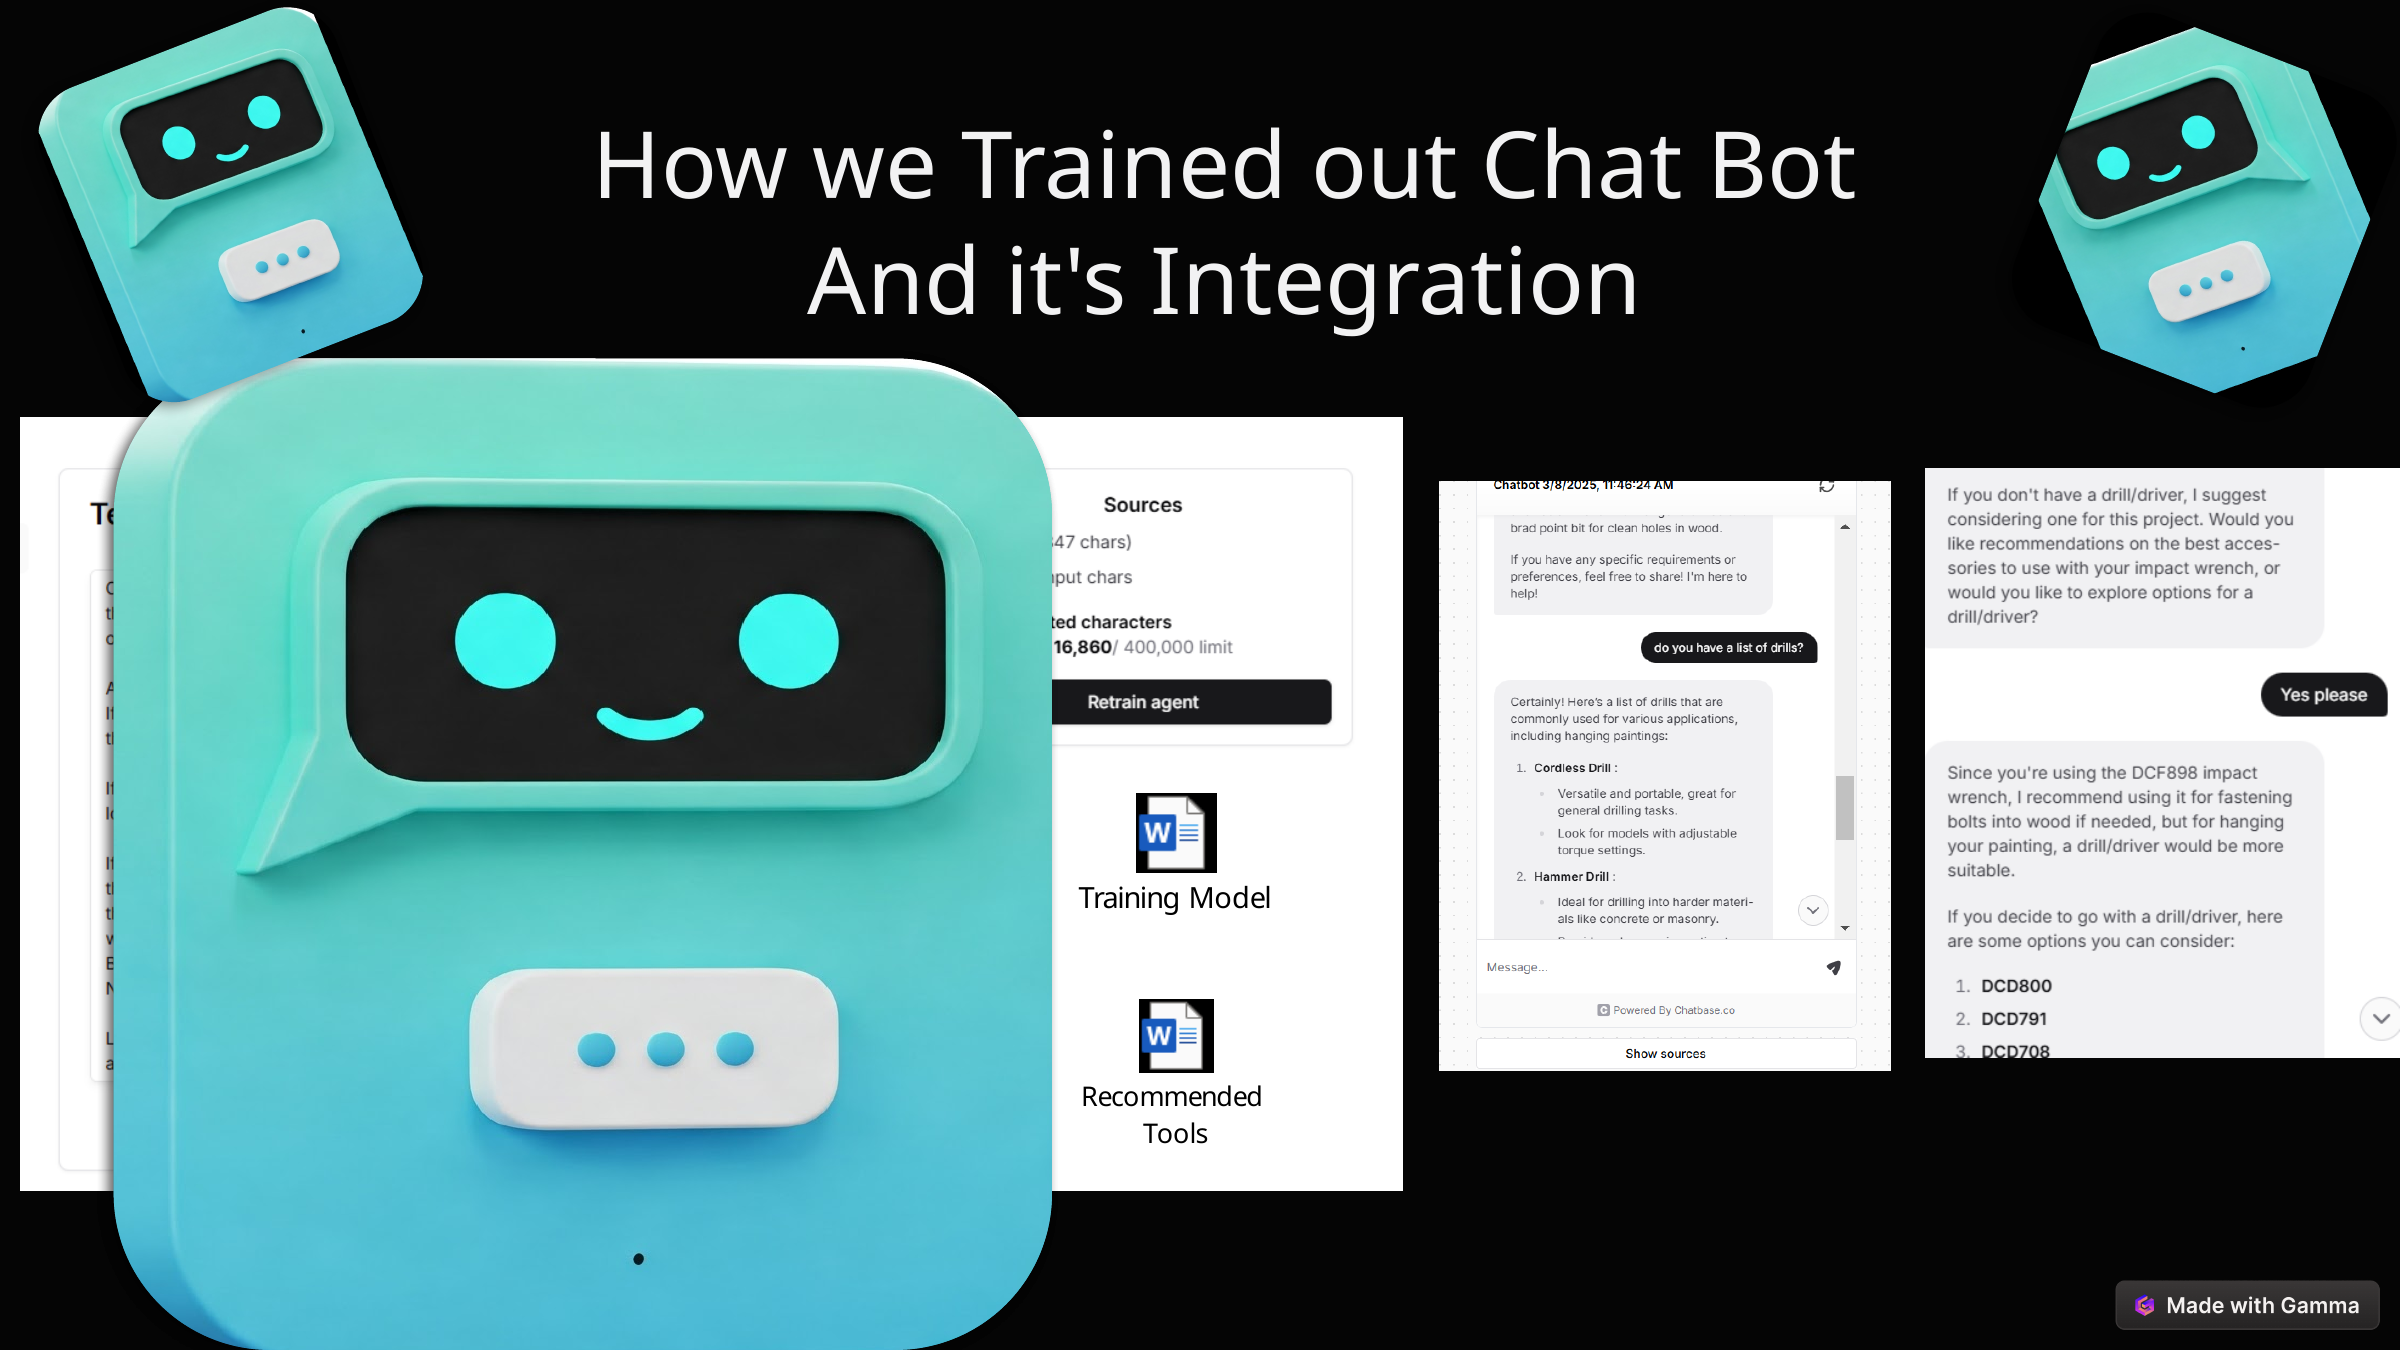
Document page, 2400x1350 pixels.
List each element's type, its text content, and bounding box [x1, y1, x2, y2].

picture [1439, 480, 1891, 1071]
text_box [20, 417, 113, 1191]
picture [2106, 1271, 2389, 1339]
picture [38, 7, 1052, 1350]
picture [1925, 468, 2400, 1058]
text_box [1052, 417, 1403, 1191]
picture [2037, 27, 2370, 394]
text_box How we Trained out Chat Bot And it's Integration [389, 101, 2046, 335]
